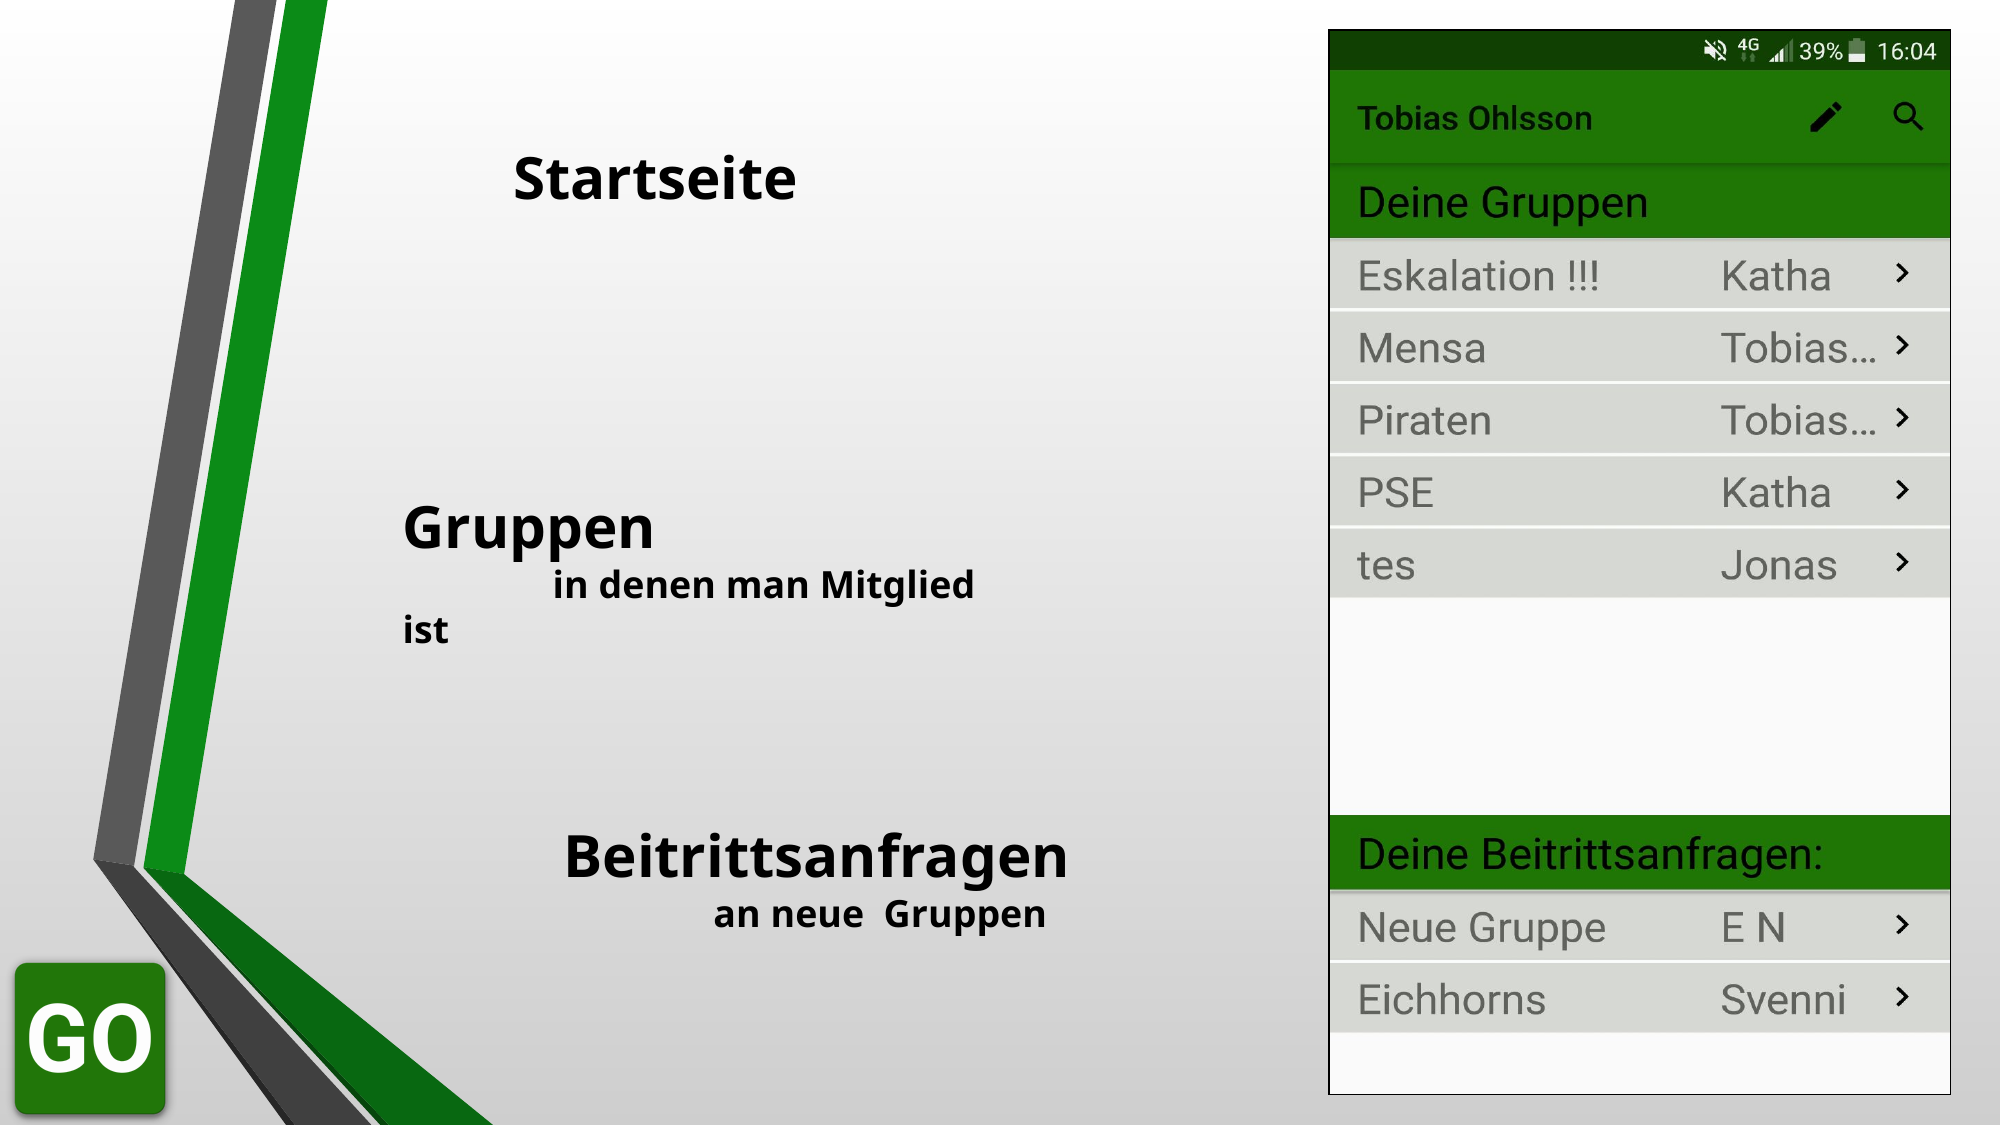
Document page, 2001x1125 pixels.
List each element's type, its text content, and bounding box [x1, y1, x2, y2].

text_box Startseite [498, 133, 1205, 264]
text_box Beitrittsanfragen an neue Gruppen [548, 812, 1145, 942]
picture [0, 943, 184, 1125]
picture [1329, 30, 1950, 1095]
text_box Gruppen in denen man Mitglied ist [387, 483, 1017, 658]
